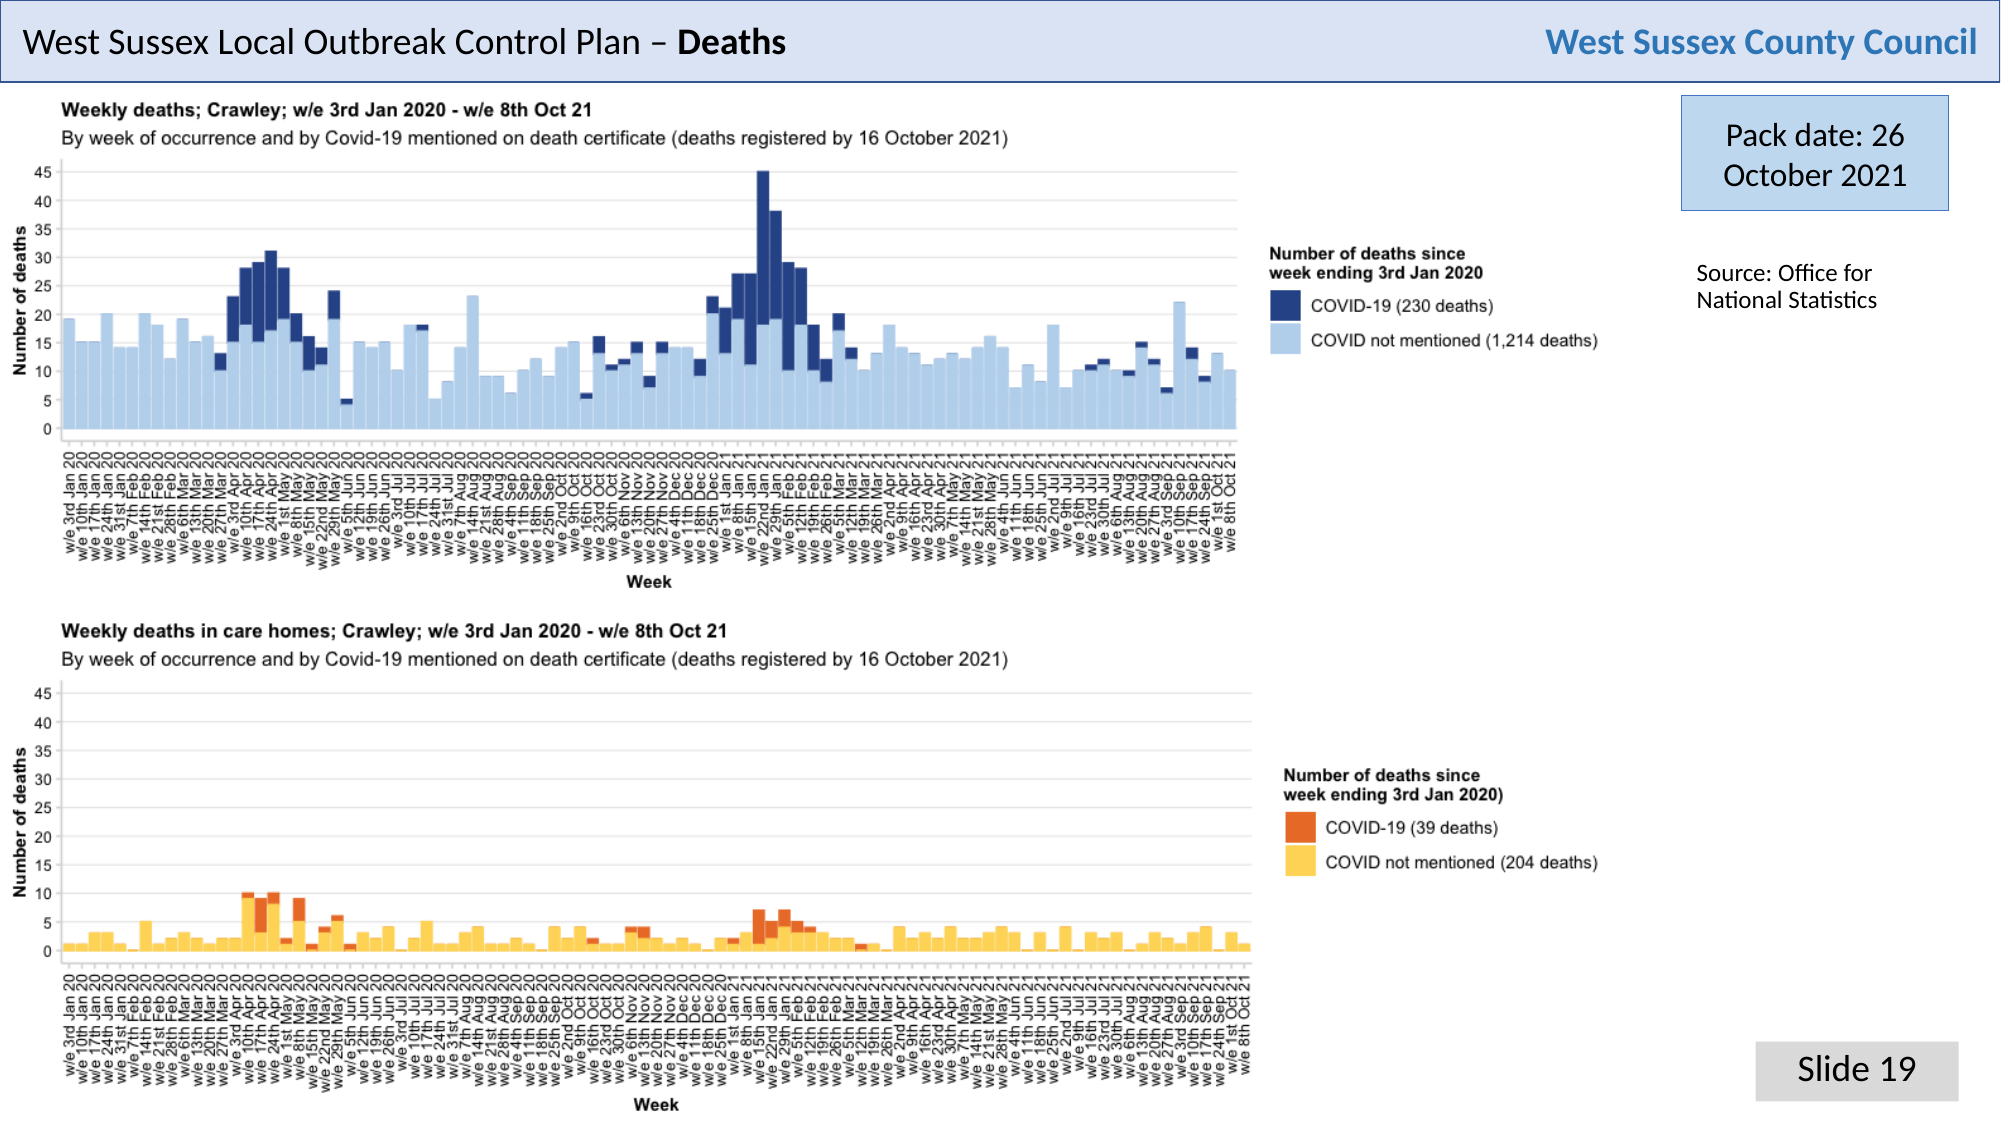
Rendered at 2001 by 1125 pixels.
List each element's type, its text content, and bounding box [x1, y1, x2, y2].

list Source: Office for National Statistics [1681, 252, 1959, 289]
list Slide 19 [1755, 1041, 1959, 1102]
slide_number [1681, 95, 1949, 211]
picture [3, 91, 1619, 602]
picture [3, 612, 1619, 1125]
